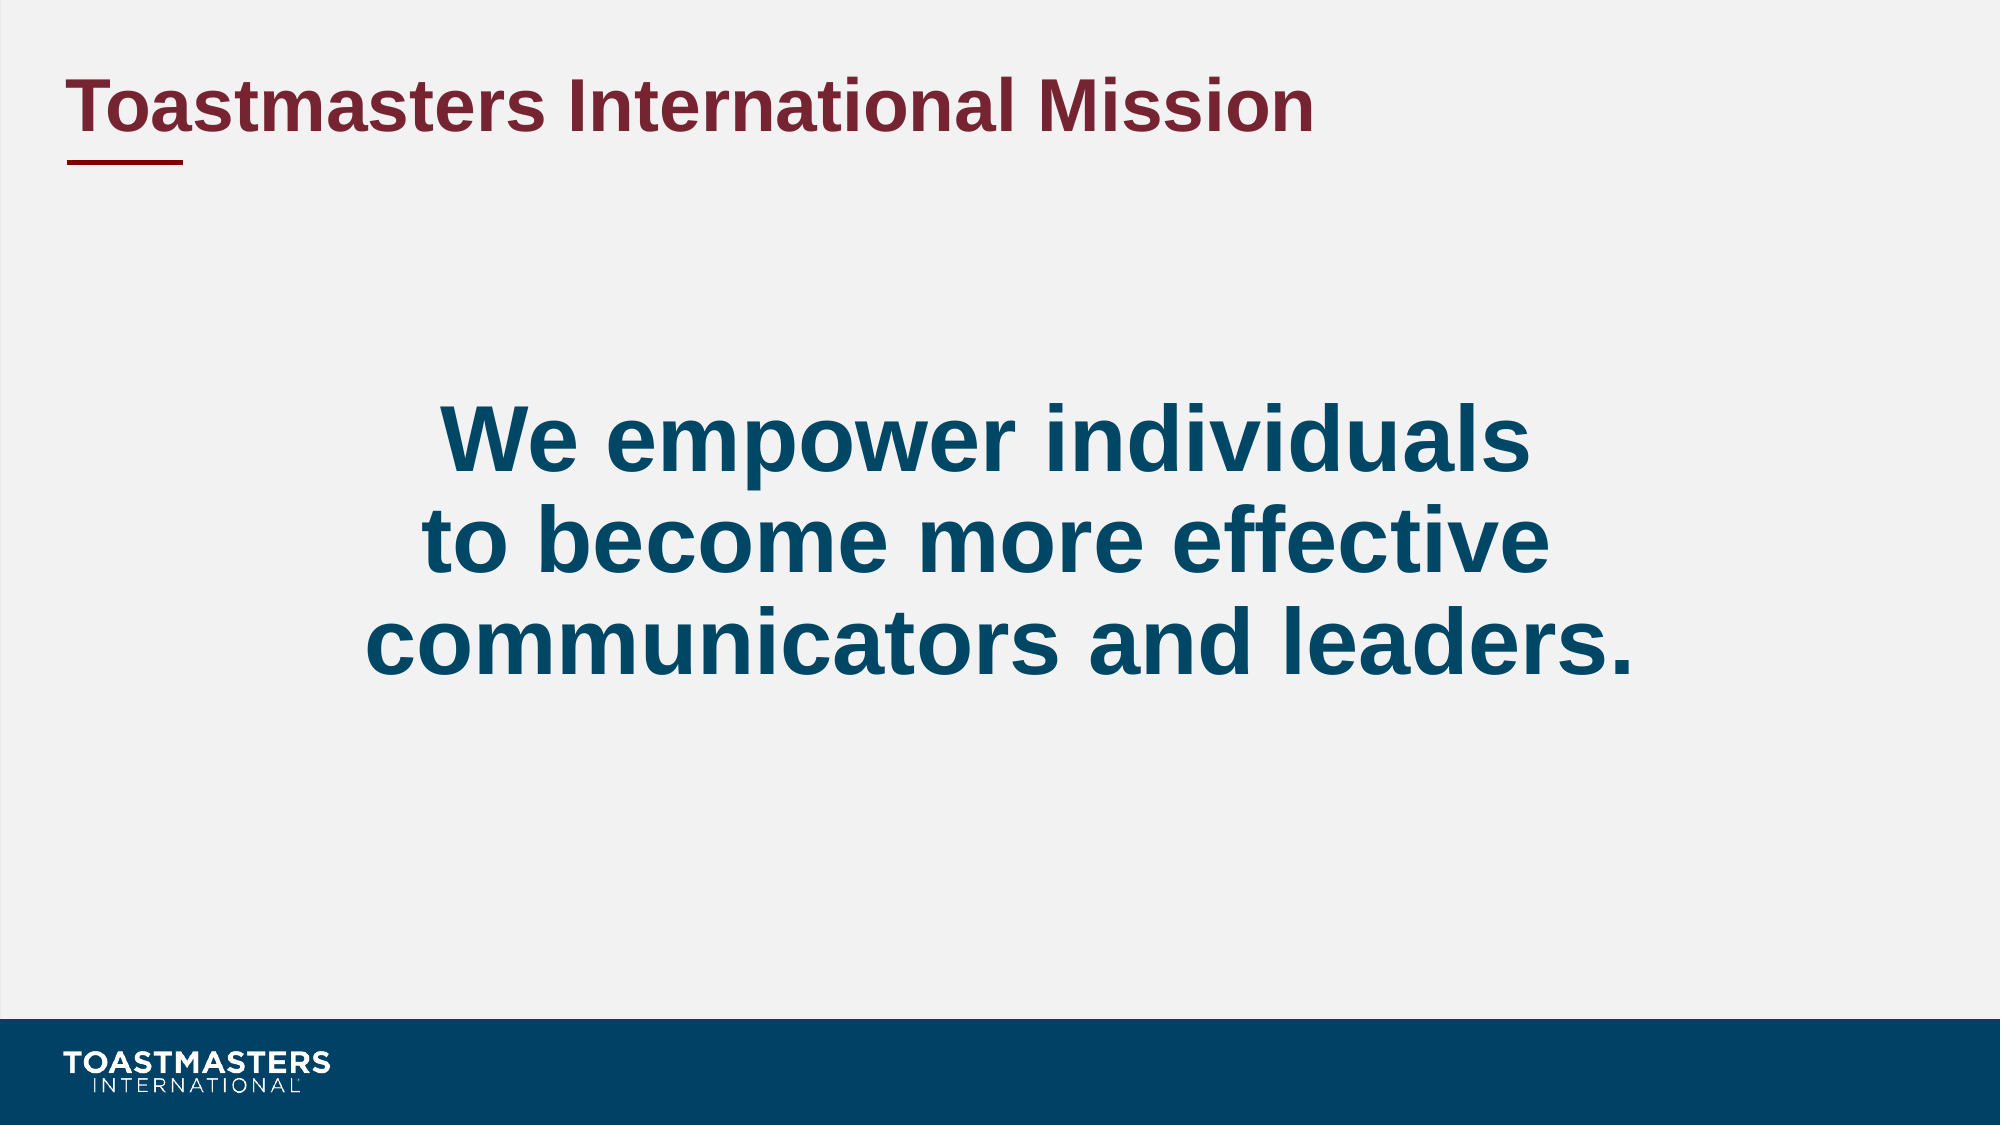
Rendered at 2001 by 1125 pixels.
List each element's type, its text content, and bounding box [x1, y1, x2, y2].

text_box Toastmasters International Mission [49, 48, 1934, 155]
picture [51, 1036, 343, 1103]
text_box We empower individuals to become more effective communicators and leaders. [141, 267, 1859, 819]
